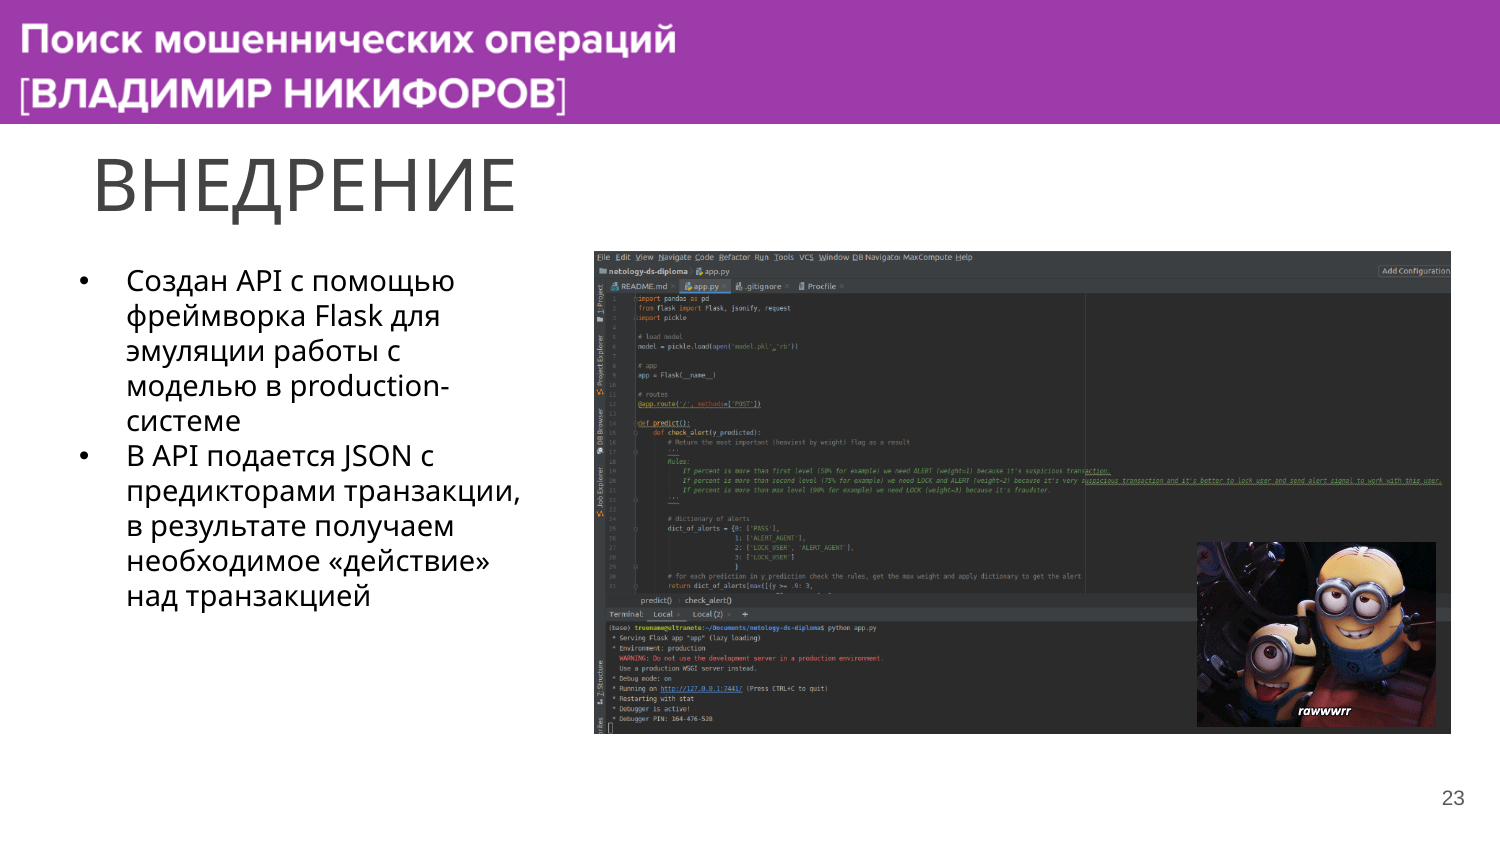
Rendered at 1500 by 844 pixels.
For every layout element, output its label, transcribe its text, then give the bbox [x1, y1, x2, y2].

text_box Создан API с помощью фреймворка Flask для эмуляции работы с моделью в production-системе В API подается JSON с предикторами транзакции, в результате получаем необходимое «действие» над транзакцией [64, 255, 544, 620]
title ВНЕДРЕНИЕ [75, 133, 1378, 217]
picture [0, 0, 1500, 124]
slide_number 23 [1389, 764, 1480, 830]
picture [592, 251, 1451, 734]
